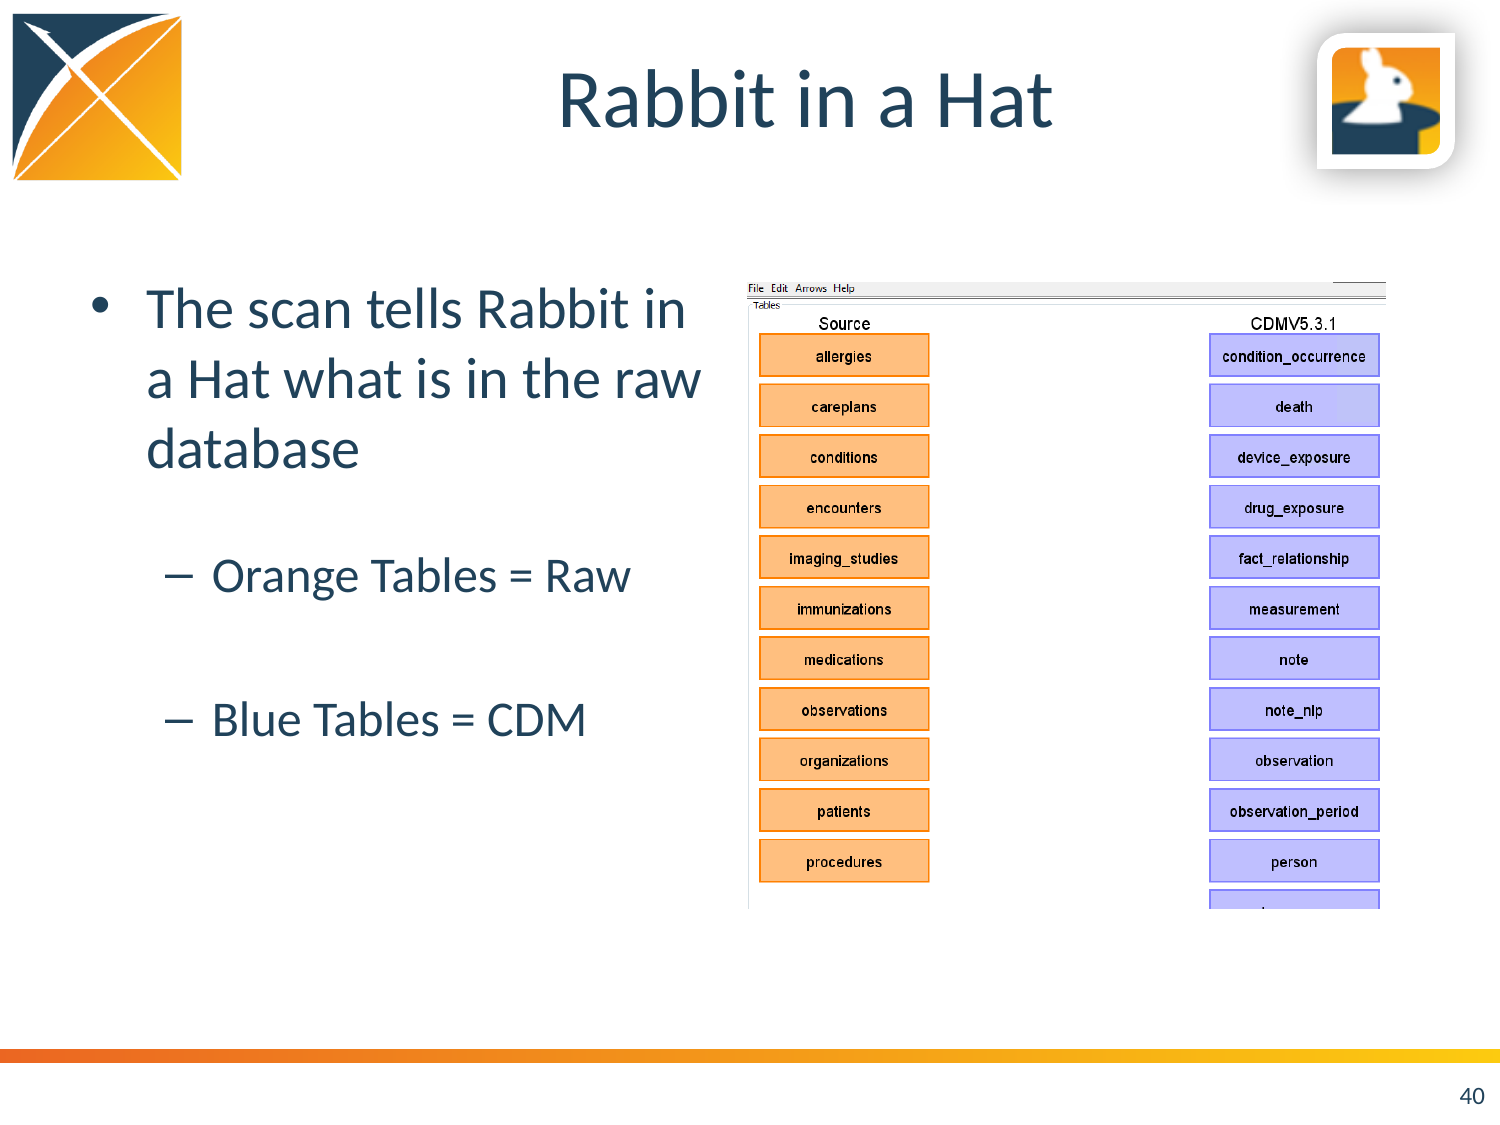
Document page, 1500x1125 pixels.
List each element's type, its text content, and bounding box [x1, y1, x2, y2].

slide_number 40 [1149, 1065, 1500, 1125]
picture [747, 281, 1387, 910]
title Rabbit in a Hat [187, 24, 1425, 163]
picture [1324, 40, 1448, 162]
picture [0, 0, 206, 200]
list The scan tells Rabbit in a Hat what is in the raw database Orange Tables = Raw Blue Tables = CDM [75, 262, 738, 1005]
